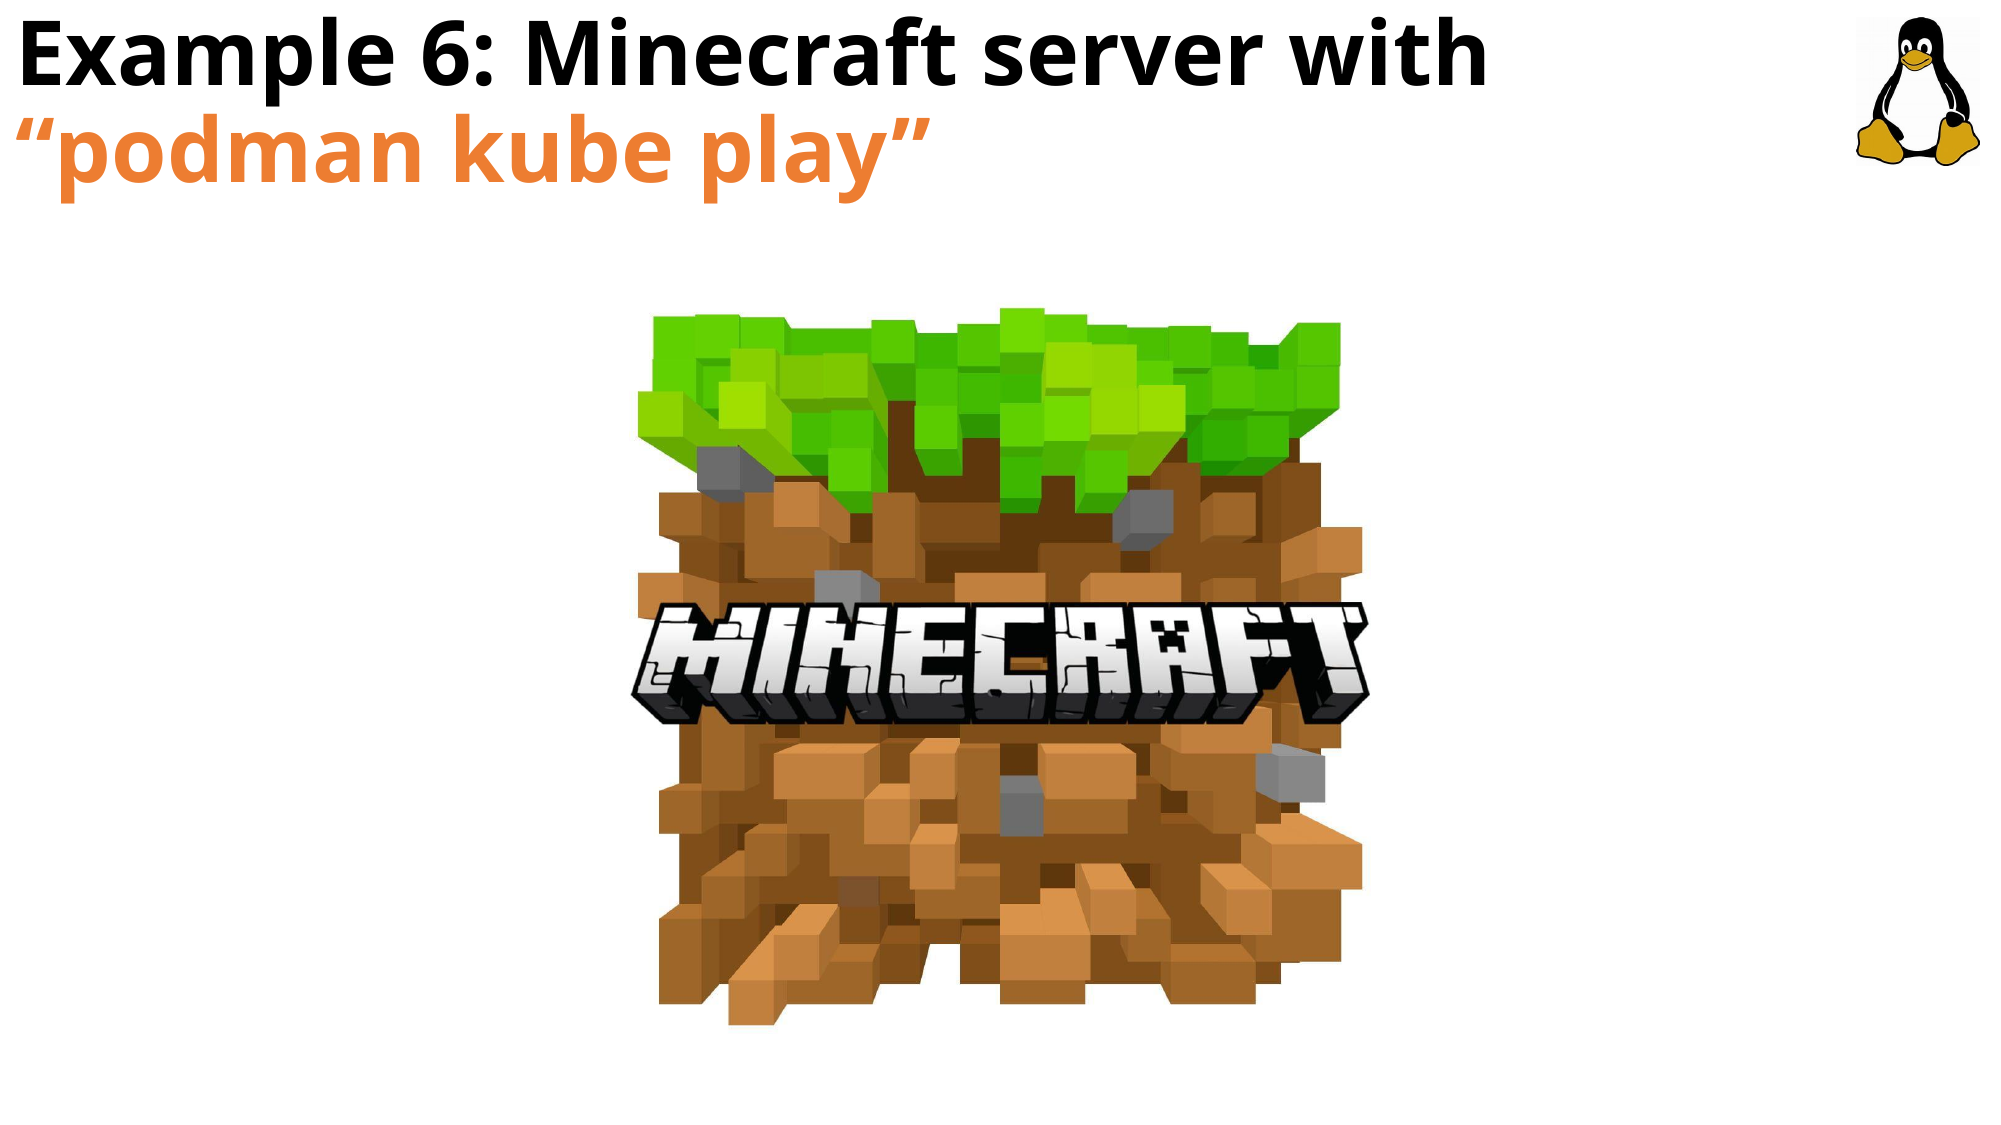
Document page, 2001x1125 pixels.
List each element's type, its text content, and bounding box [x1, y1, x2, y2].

picture [1856, 17, 1980, 166]
text_box Example 6: Minecraft server with “podman kube play” [0, 0, 2000, 210]
picture [629, 292, 1371, 1035]
